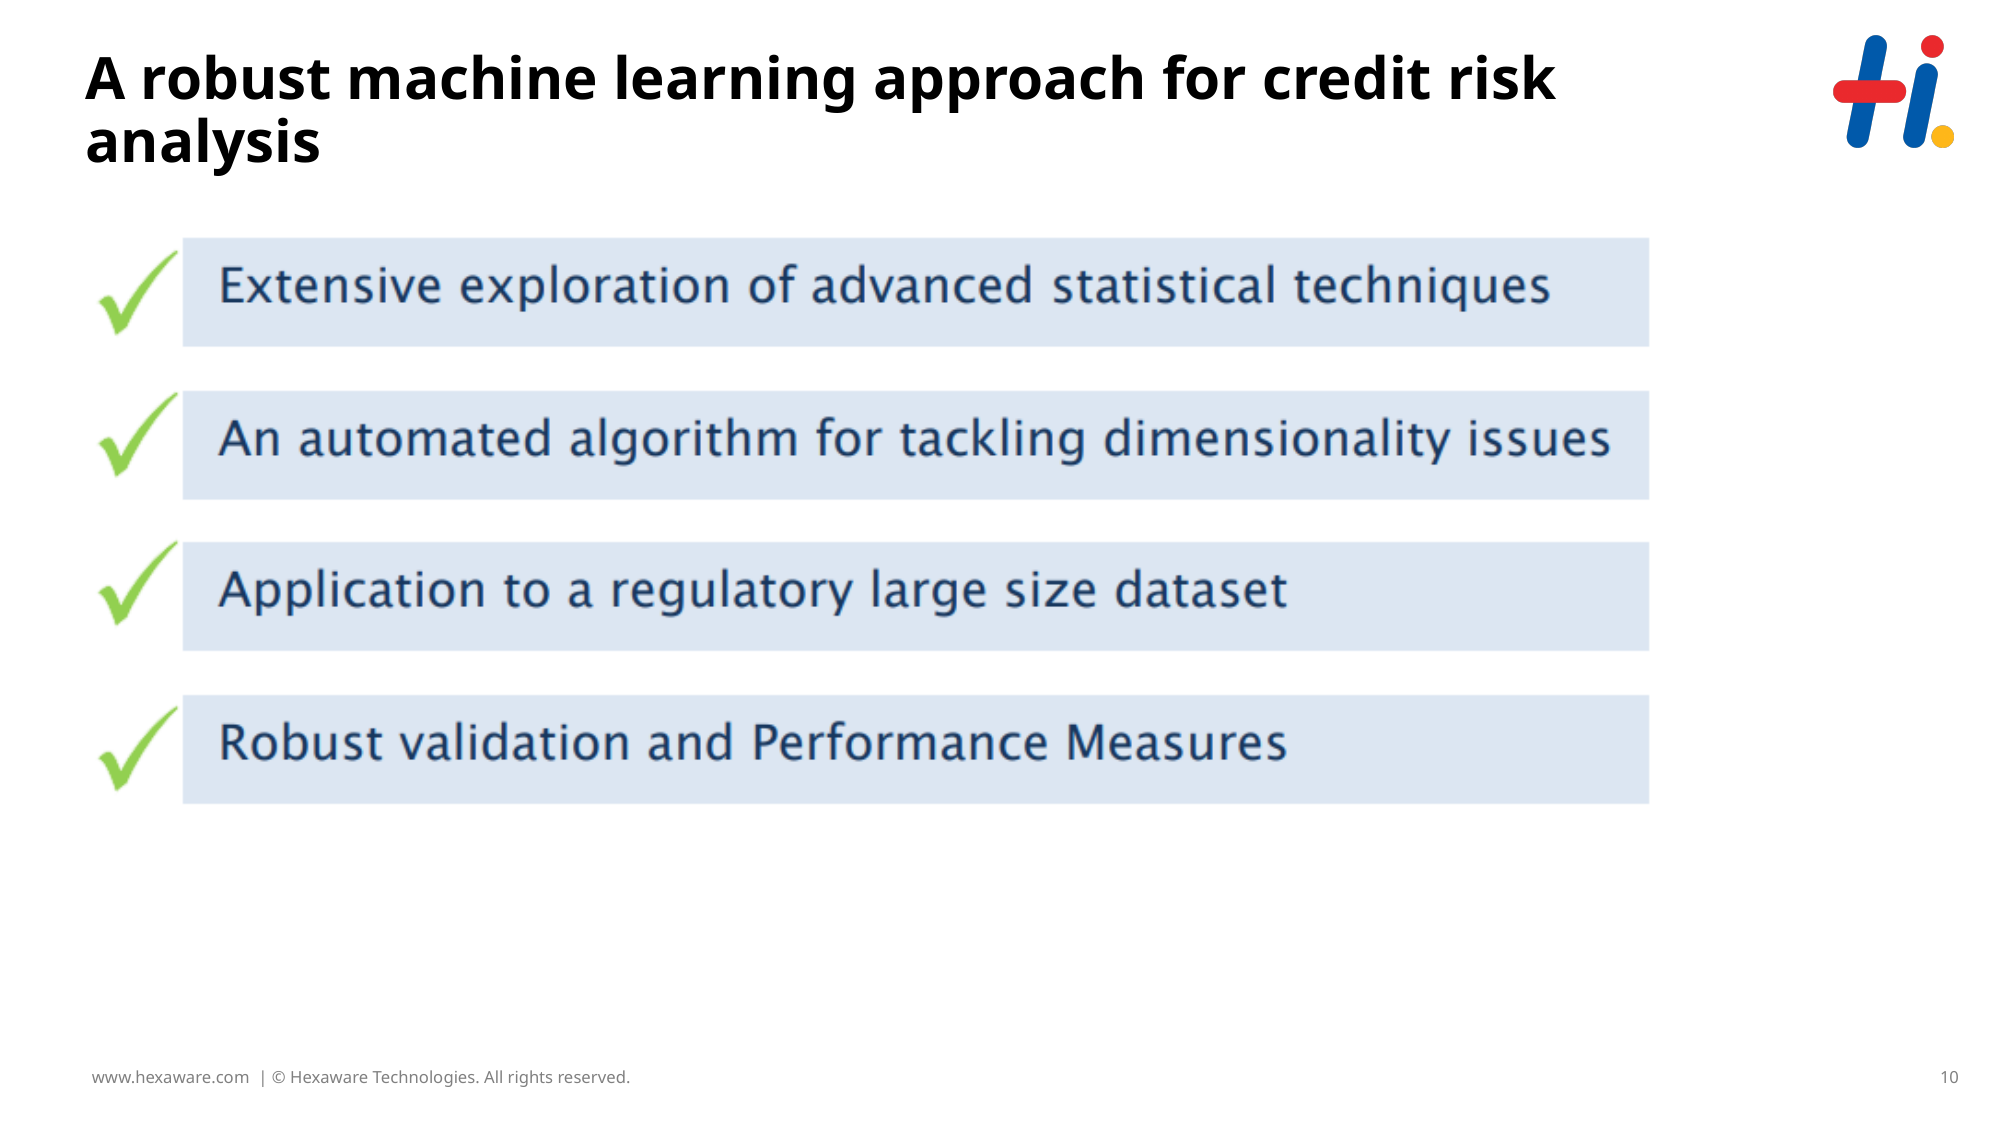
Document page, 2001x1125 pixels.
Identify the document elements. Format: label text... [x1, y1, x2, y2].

picture [47, 183, 1703, 843]
picture [1833, 35, 1954, 148]
title A robust machine learning approach for credit risk analysis [70, 41, 1661, 121]
